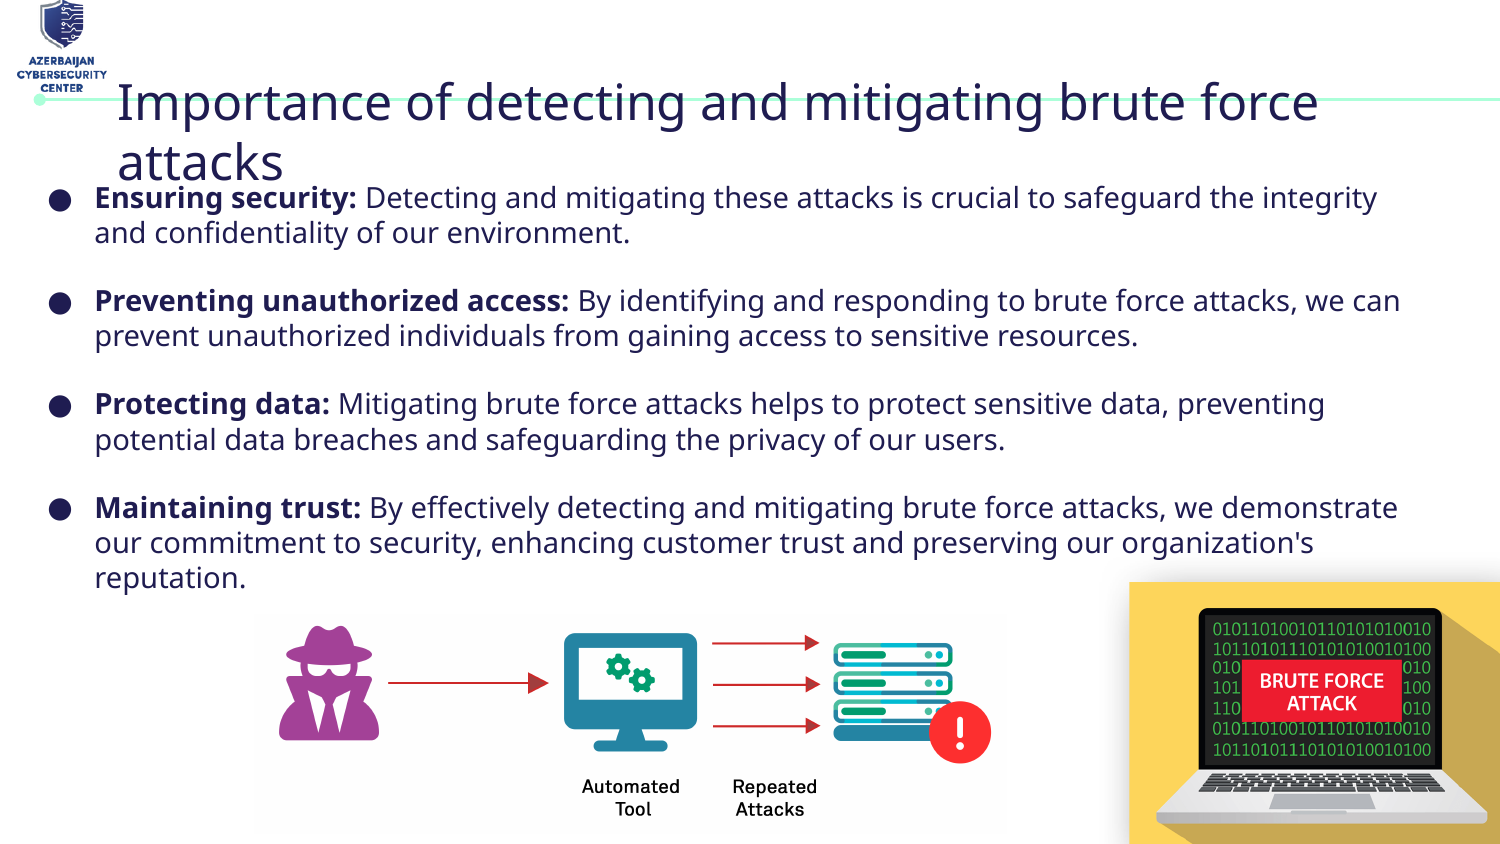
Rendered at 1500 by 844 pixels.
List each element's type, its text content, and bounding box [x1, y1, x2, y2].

picture [254, 614, 1007, 834]
picture [17, 0, 108, 92]
list Ensuring security: Detecting and mitigating these attacks is crucial to safeguard the integrity and confidentiality of our environment. Preventing unauthorized access: By identifying and responding to brute force attacks, we can prevent unauthorized individuals from gaining access to sensitive resources. Protecting data: Mitigating brute force attacks helps to protect sensitive data, preventing potential data breaches and safeguarding the privacy of our users. Maintaining trust: By effectively detecting and mitigating brute force attacks, we demonstrate our commitment to security, enhancing customer trust and preserving our organization's reputation. [32, 164, 1425, 605]
picture [1129, 582, 1500, 844]
title Importance of detecting and mitigating brute force attacks [102, 55, 1483, 144]
